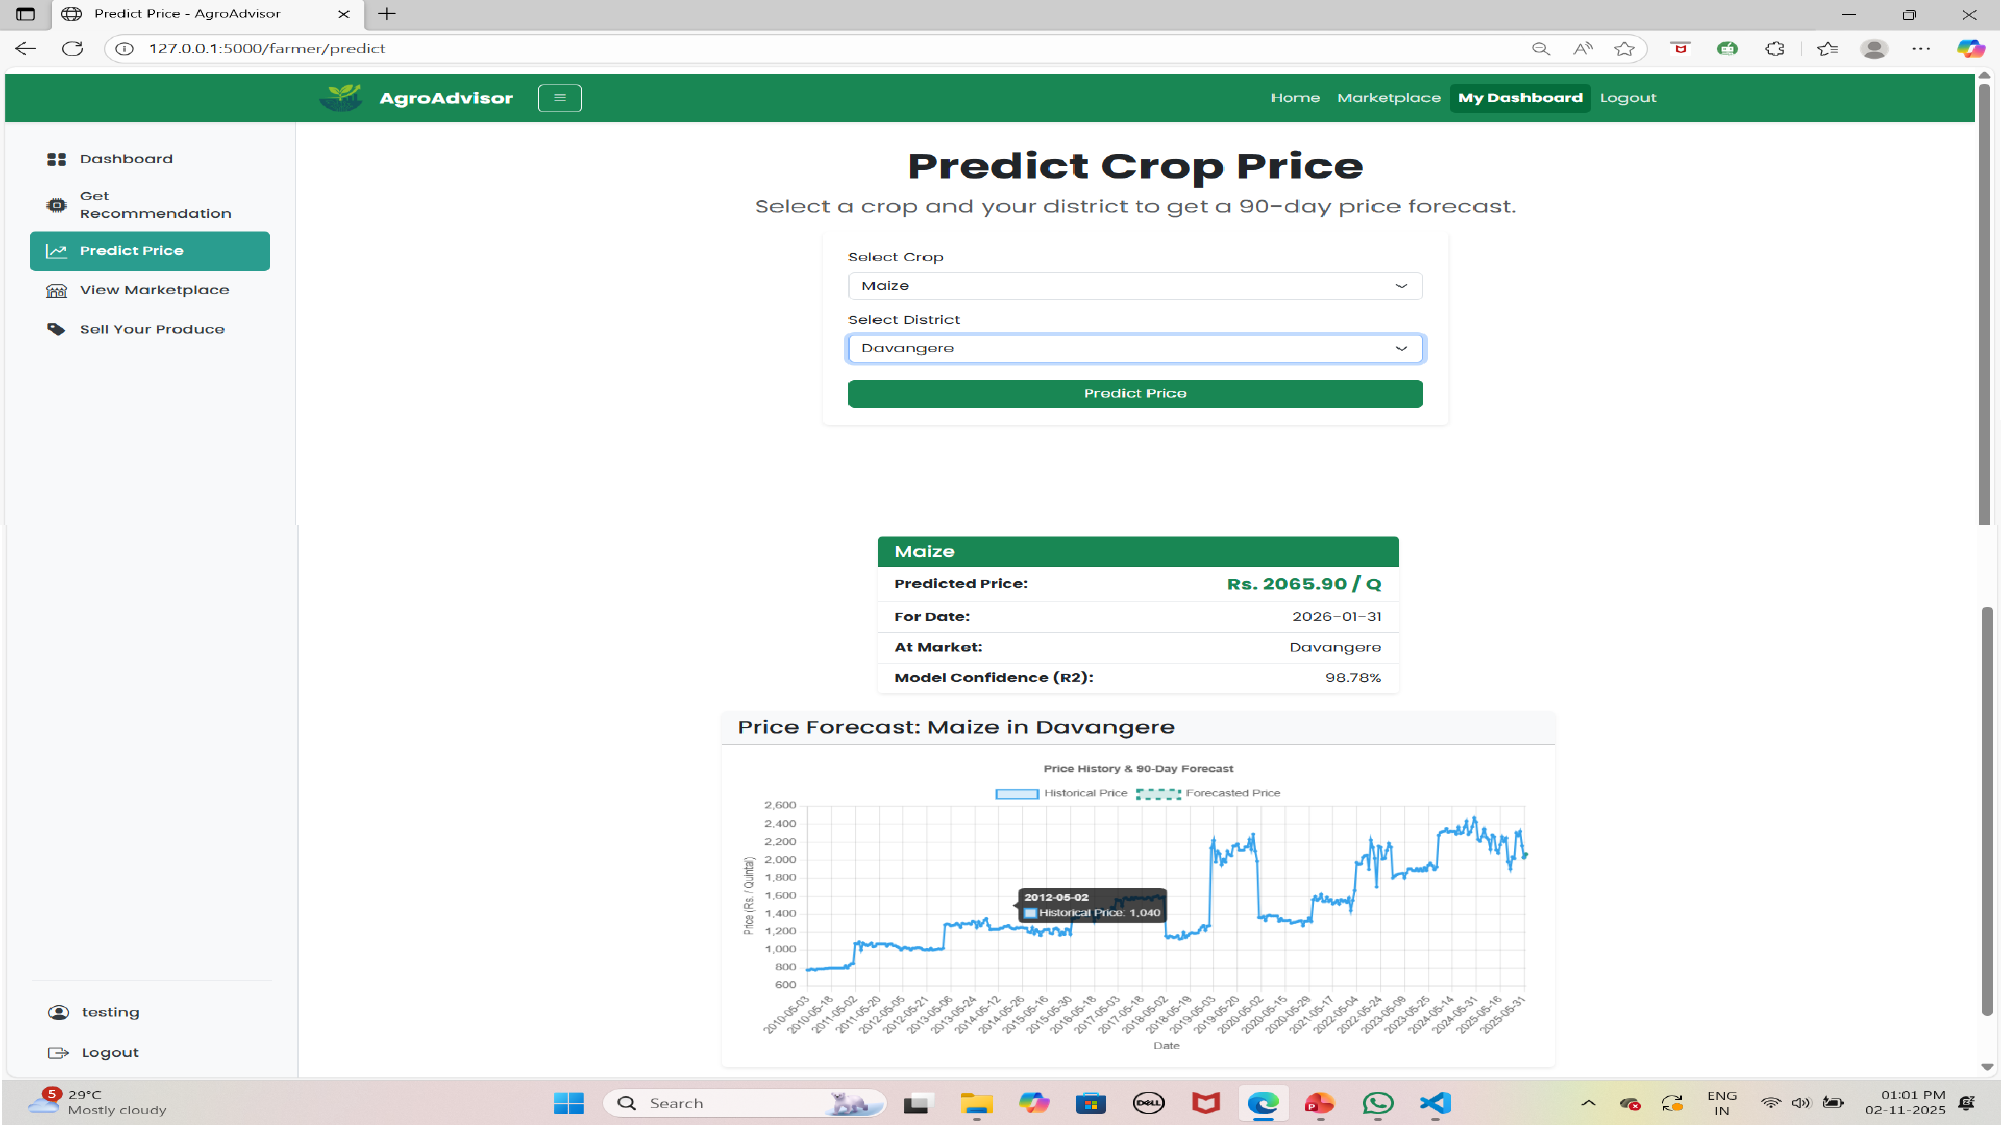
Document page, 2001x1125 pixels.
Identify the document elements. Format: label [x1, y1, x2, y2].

picture [0, 0, 2001, 1125]
list [2, 525, 2000, 1125]
